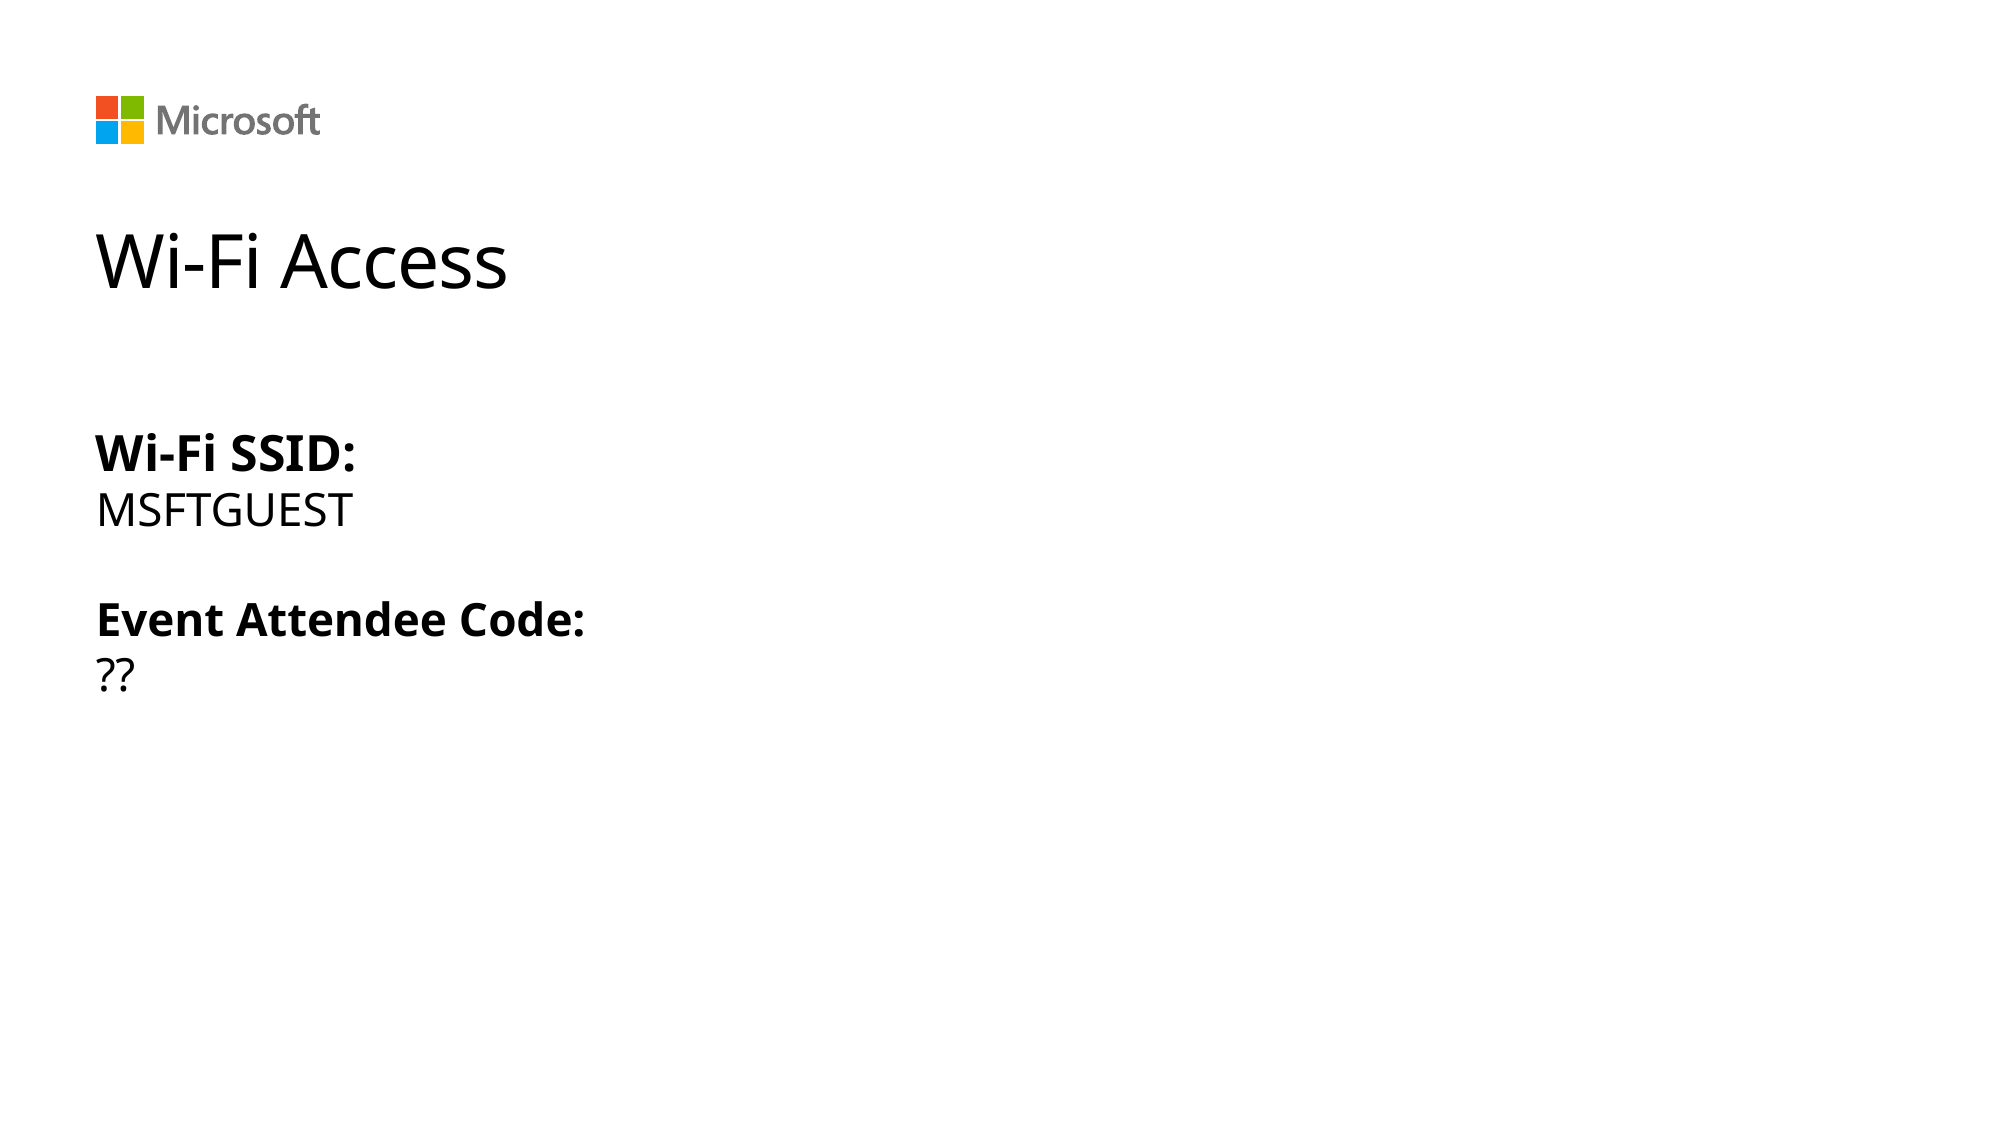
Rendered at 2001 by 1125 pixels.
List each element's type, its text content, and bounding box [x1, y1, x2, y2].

list Wi-Fi SSID: MSFTGUEST Event Attendee Code: ?? [95, 421, 1935, 704]
text_box Wi-Fi Access [95, 213, 1596, 304]
